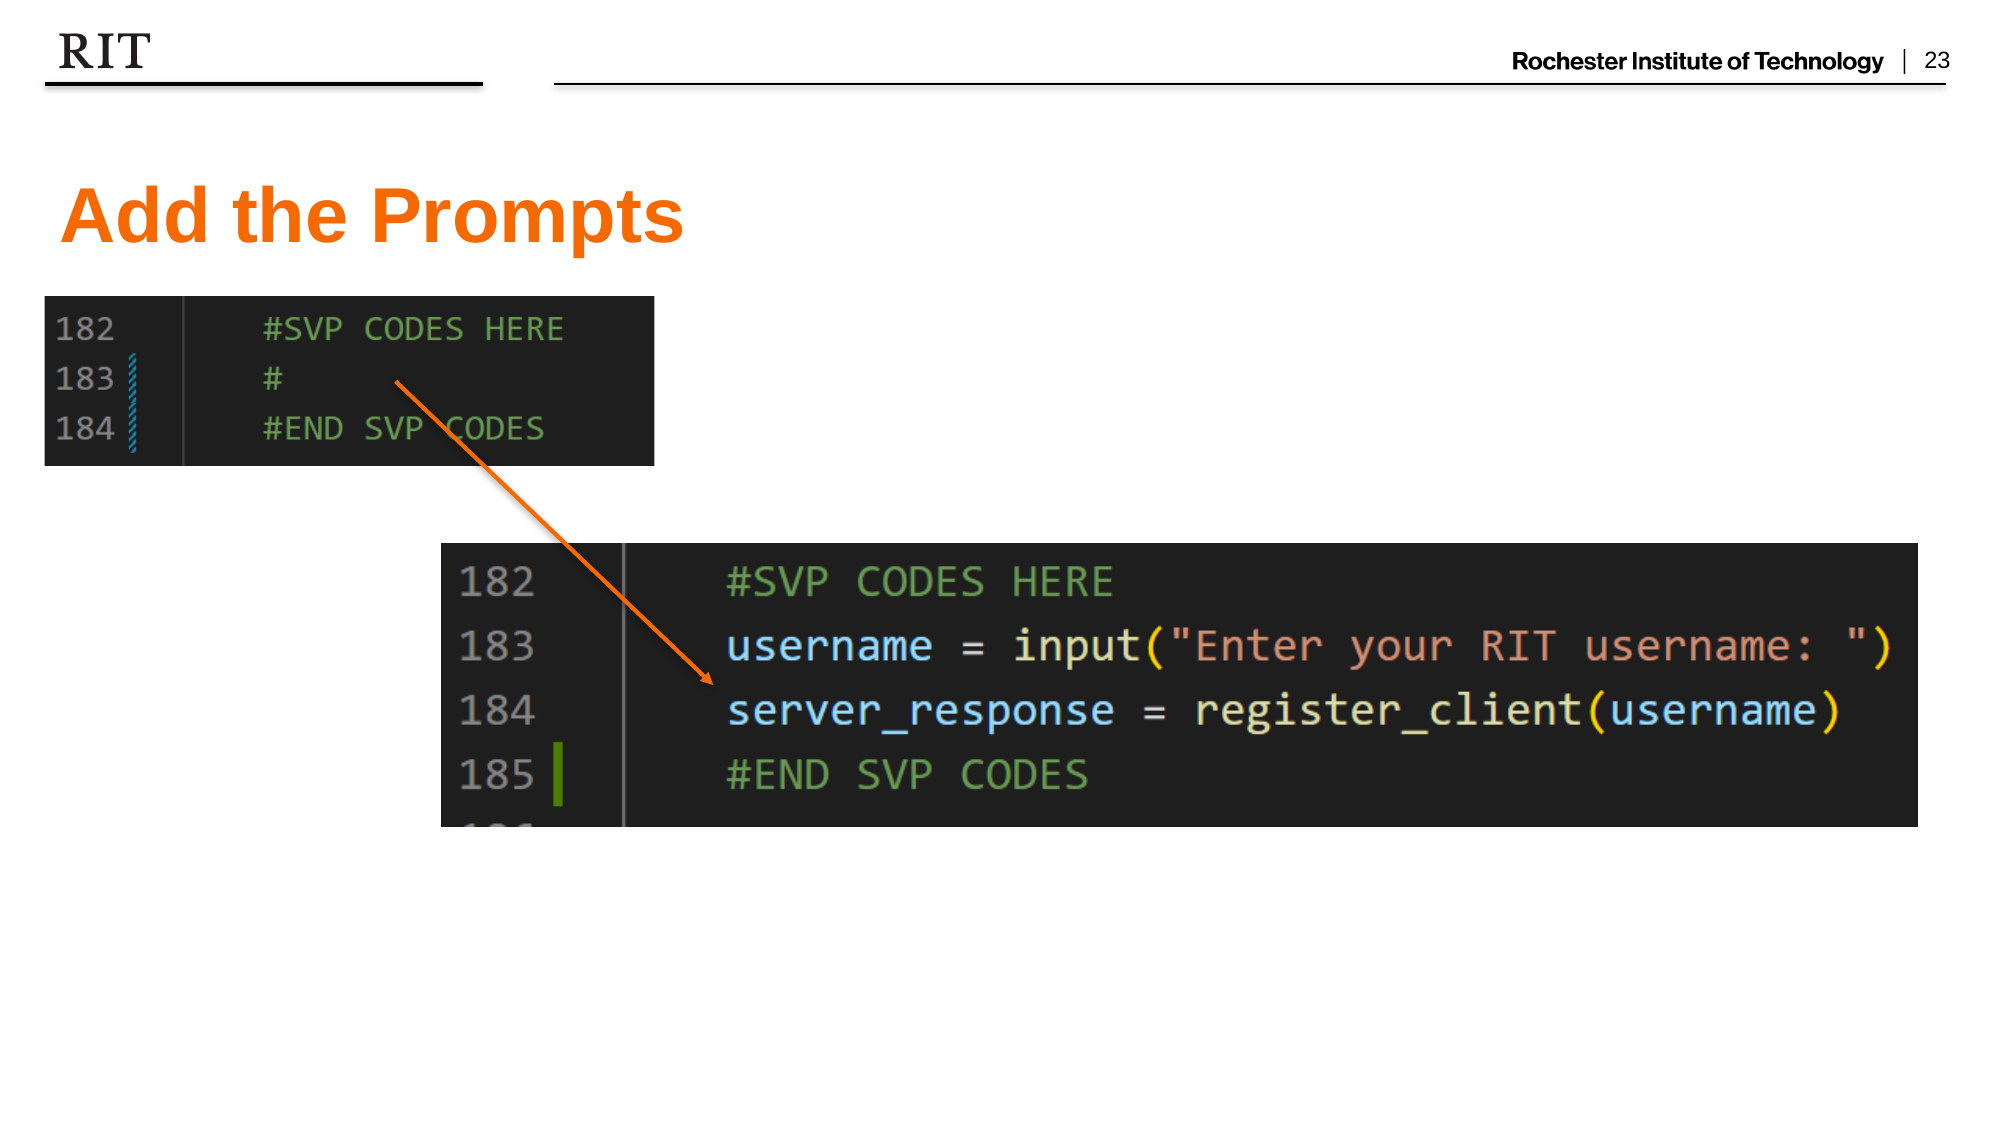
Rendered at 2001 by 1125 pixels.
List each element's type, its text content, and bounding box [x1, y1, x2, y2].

picture [1502, 42, 1891, 77]
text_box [395, 381, 714, 686]
picture [440, 543, 1919, 827]
picture [44, 296, 655, 467]
title Add the Prompts [44, 157, 1744, 272]
